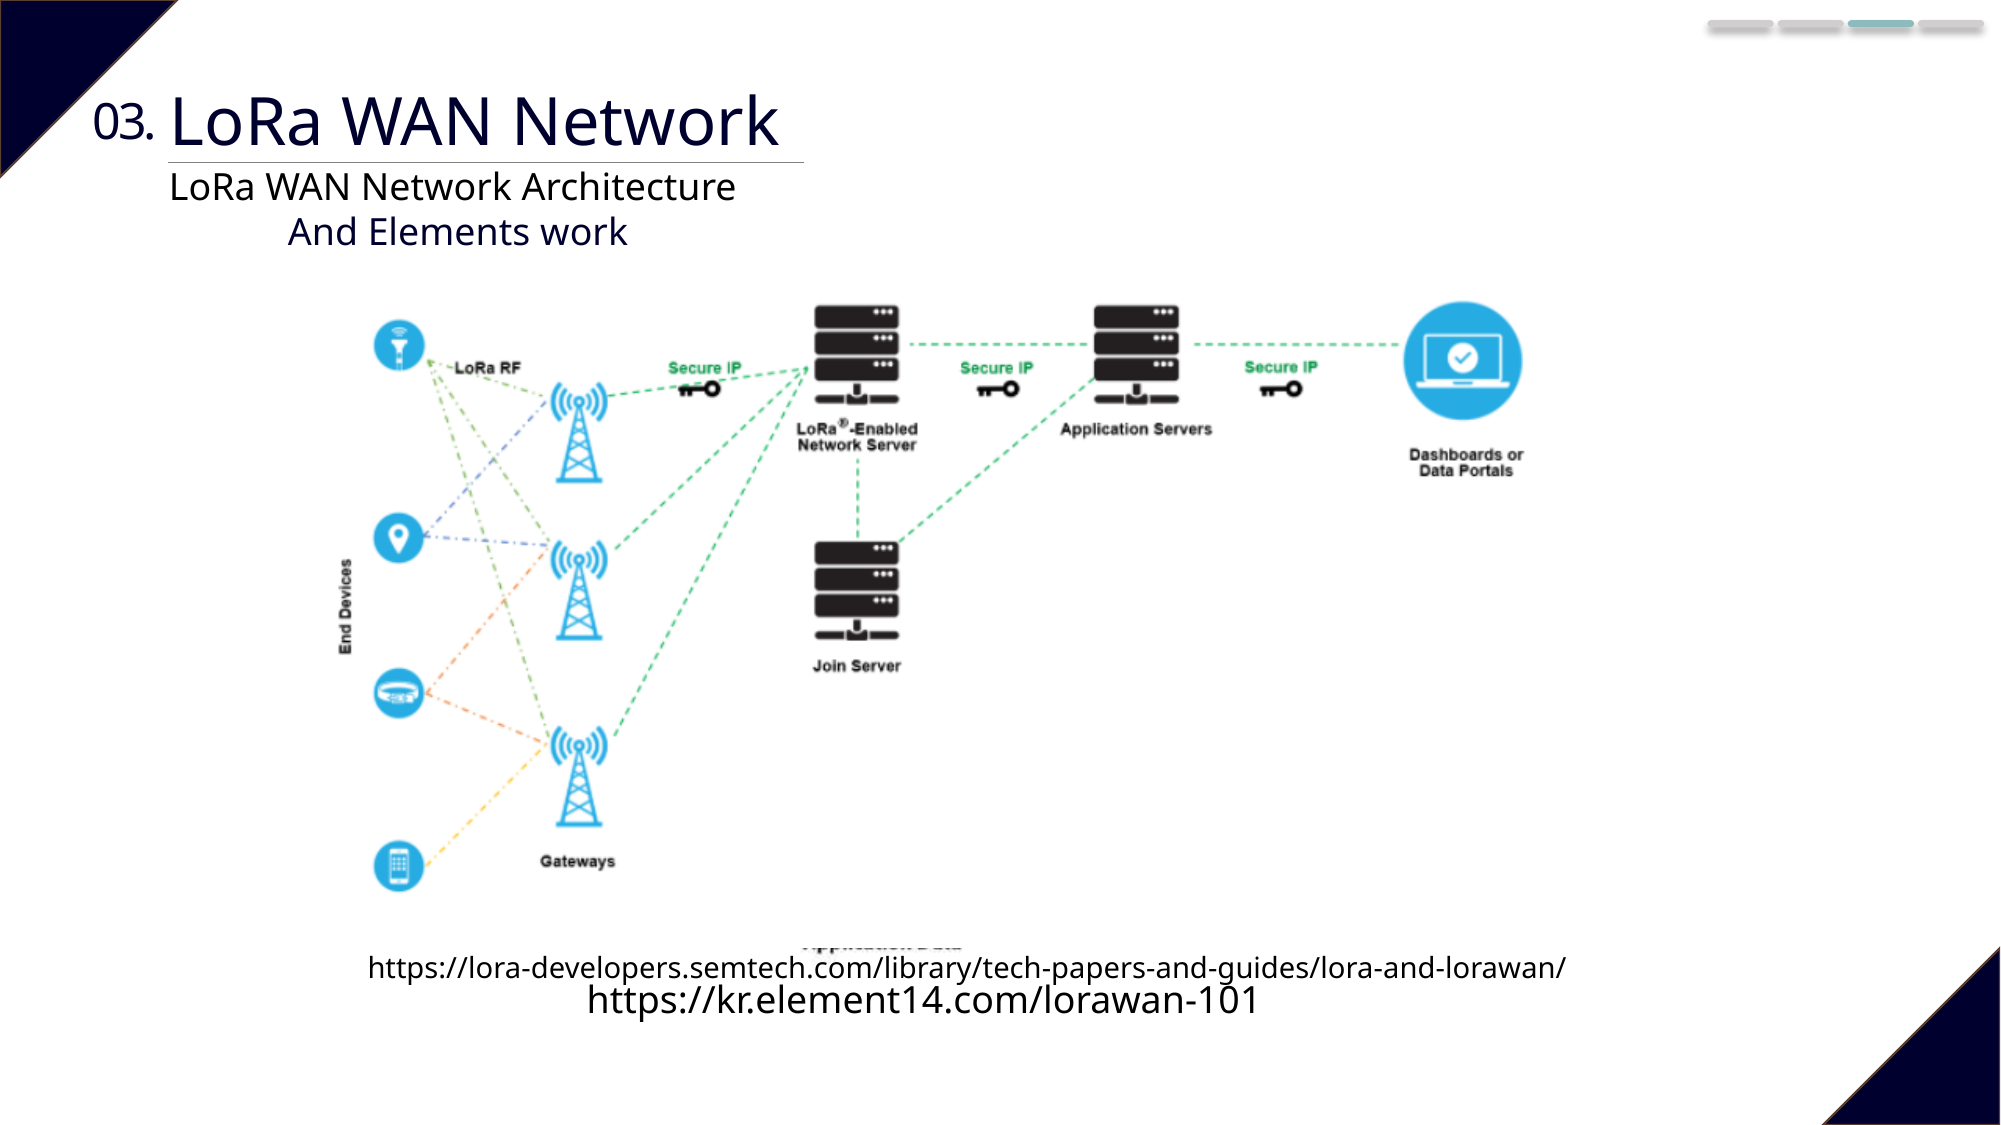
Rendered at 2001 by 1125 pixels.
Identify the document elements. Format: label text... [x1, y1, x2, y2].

text_box 03. [78, 81, 172, 157]
text_box https://lora-developers.semtech.com/library/tech-papers-and-guides/lora-and-lorawan/ [352, 941, 1620, 992]
text_box LoRa WAN Network Architecture And Elements work [140, 155, 776, 261]
text_box https://kr.element14.com/lorawan-101 [571, 992, 1309, 1029]
picture [306, 268, 1545, 967]
text_box LoRa WAN Network [74, 71, 842, 167]
